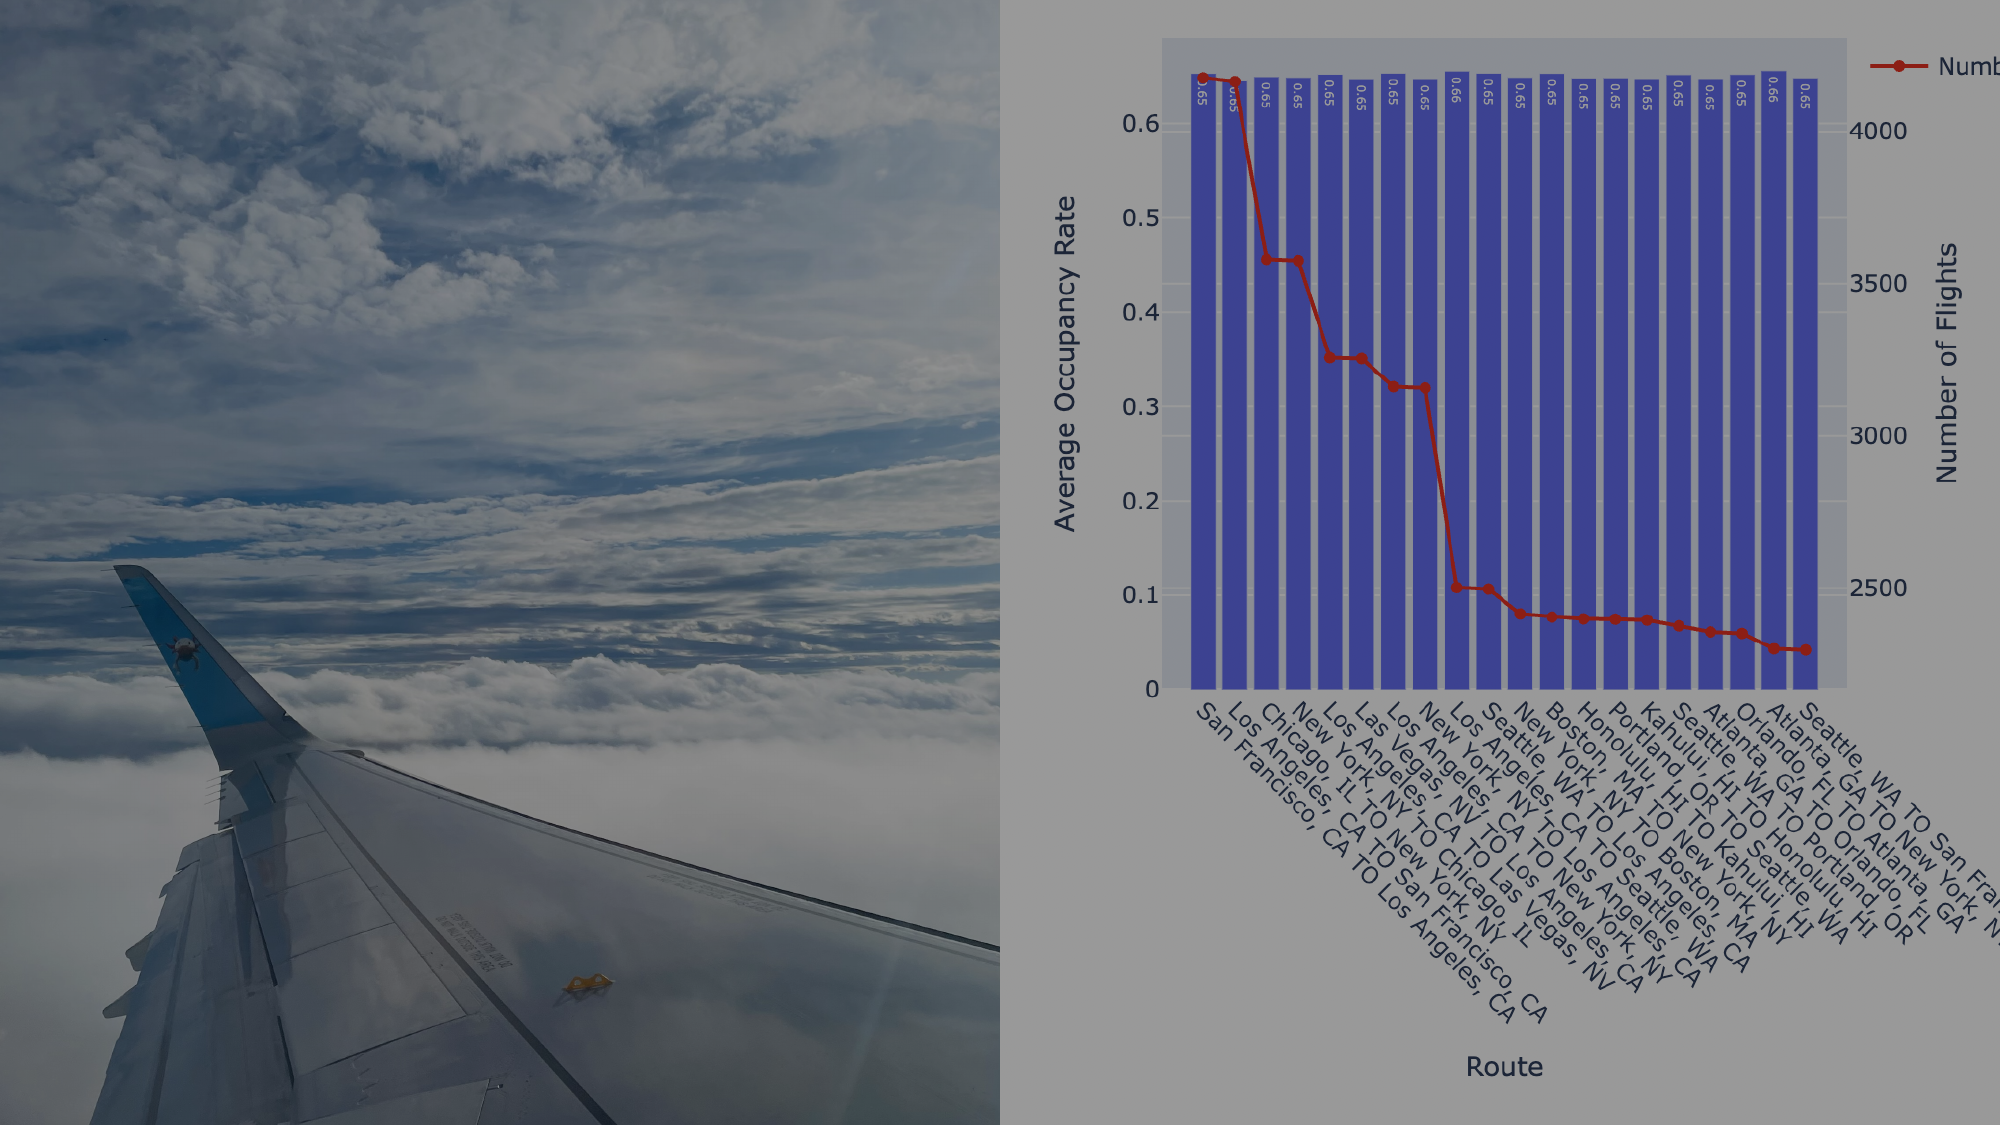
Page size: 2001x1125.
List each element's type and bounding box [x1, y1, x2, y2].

picture [0, 0, 1000, 1125]
list [1000, 0, 2000, 1125]
